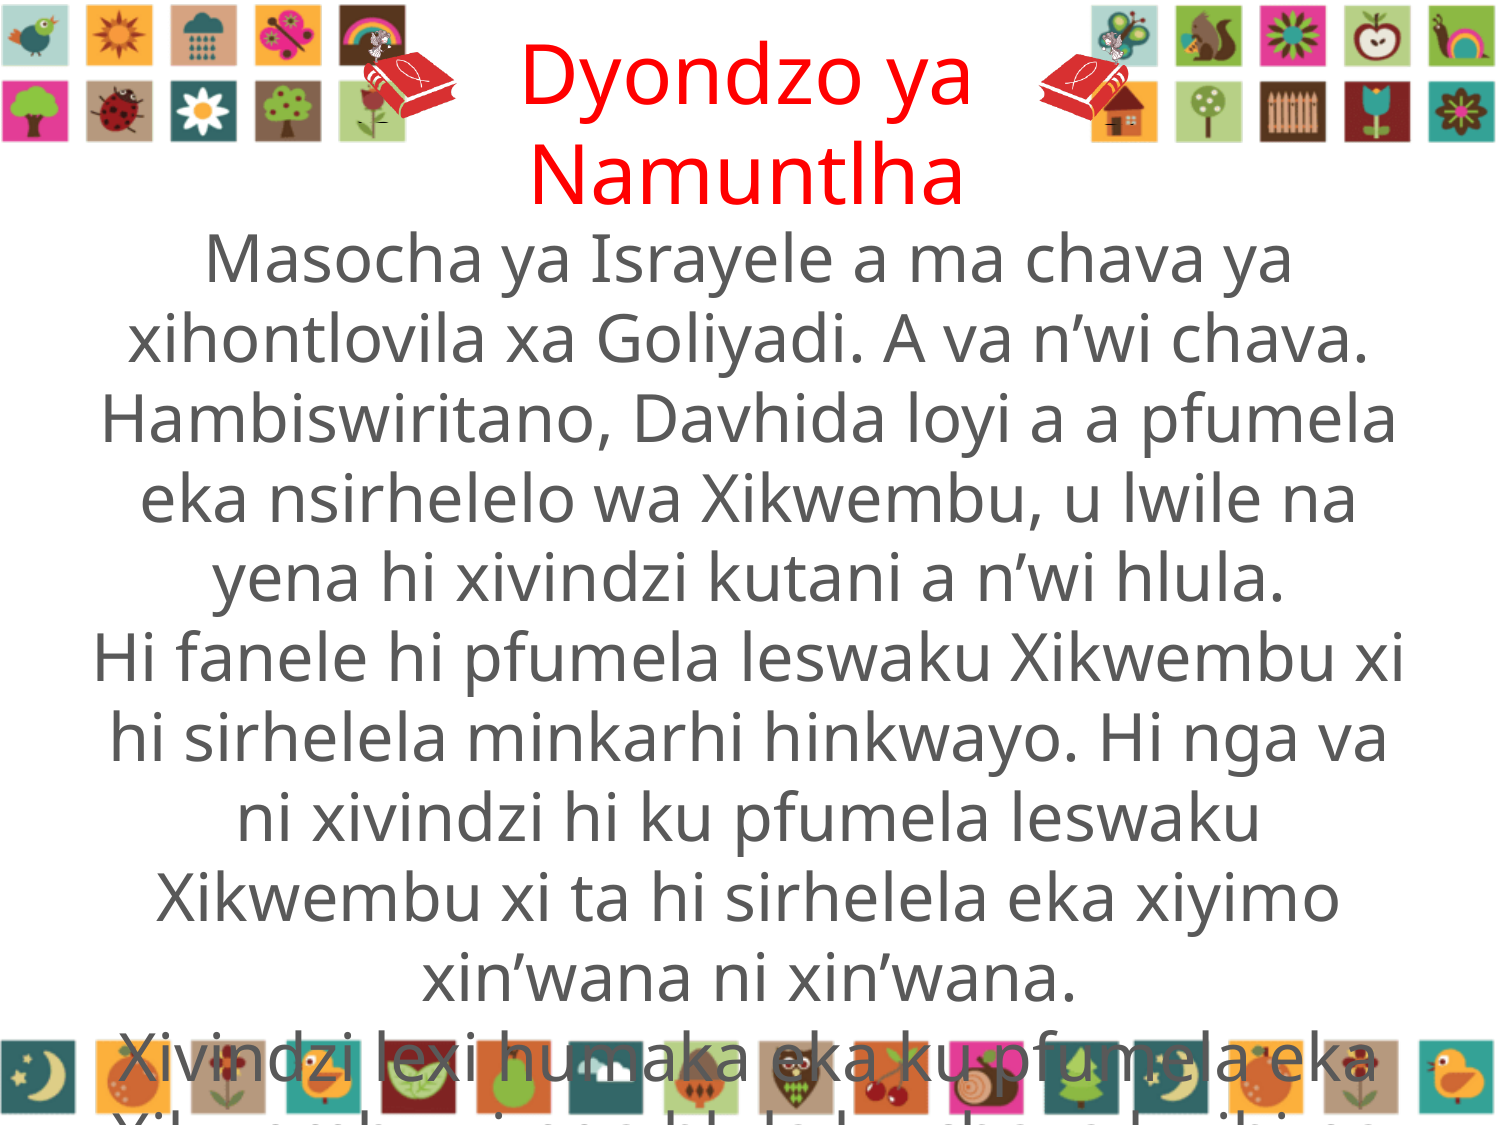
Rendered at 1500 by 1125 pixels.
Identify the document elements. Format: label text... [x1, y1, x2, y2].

picture [1006, 3, 1500, 150]
text_box Masocha ya Israyele a ma chava ya xihontlovila xa Goliyadi. A va n’wi chava. Hambiswiritano, Davhida loyi a a pfumela eka nsirhelelo wa Xikwembu, u lwile na yena hi xivindzi kutani a n’wi hlula. Hi fanele hi pfumela leswaku Xikwembu xi hi sirhelela minkarhi hinkwayo. Hi nga va ni xivindzi hi ku pfumela leswaku Xikwembu xi ta hi sirhelela eka xiyimo xin’wana ni xin’wana. Xivindzi lexi humaka eka ku pfumela eka Xikwembu xi nga hlula ku chava kwihi na kwihi. [76, 208, 1424, 1027]
picture [0, 3, 489, 150]
text_box Dyondzo ya Namuntlha [414, 13, 1080, 208]
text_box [0, 1028, 1500, 1118]
